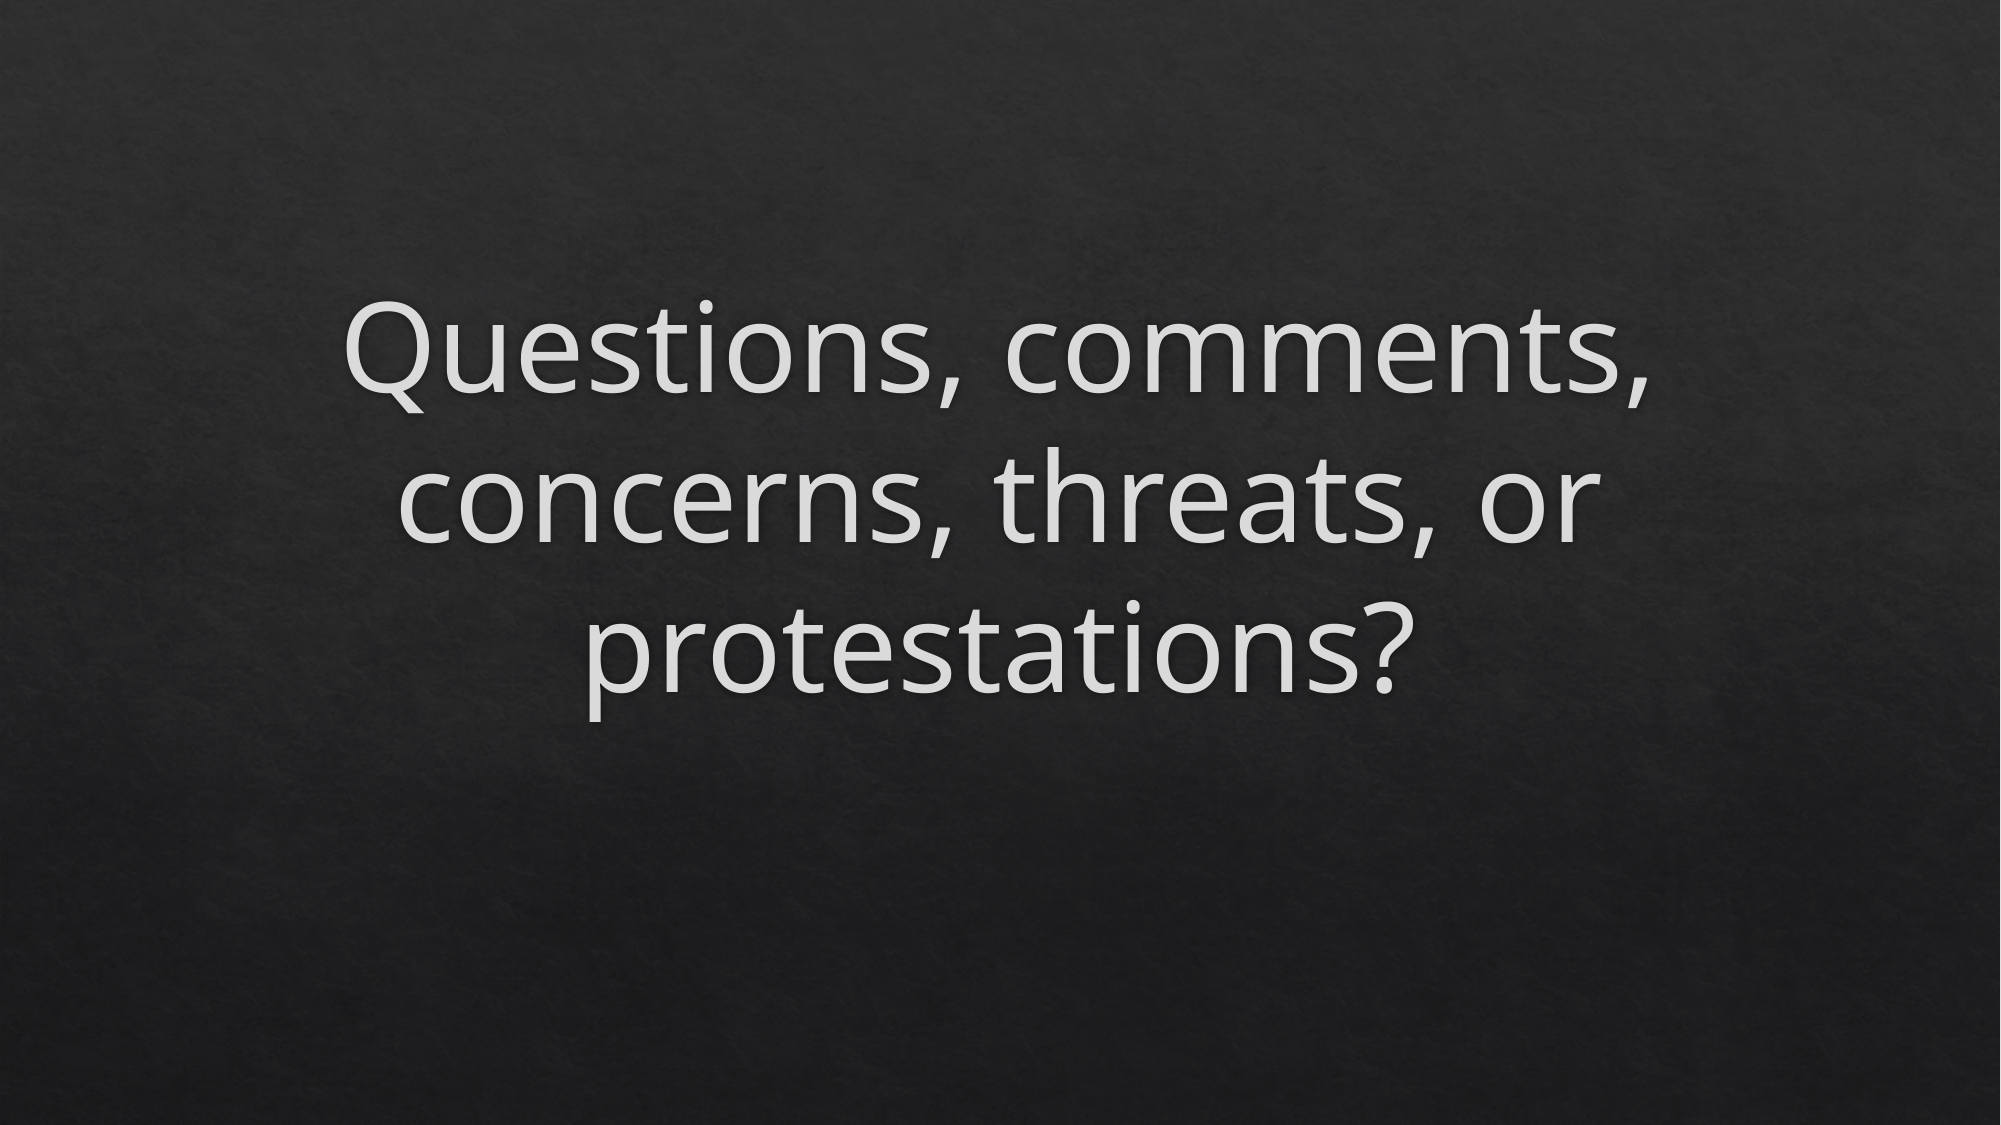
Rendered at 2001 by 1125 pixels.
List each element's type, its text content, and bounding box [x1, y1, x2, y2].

title Questions, comments, concerns, threats, or protestations? [149, 99, 1849, 885]
